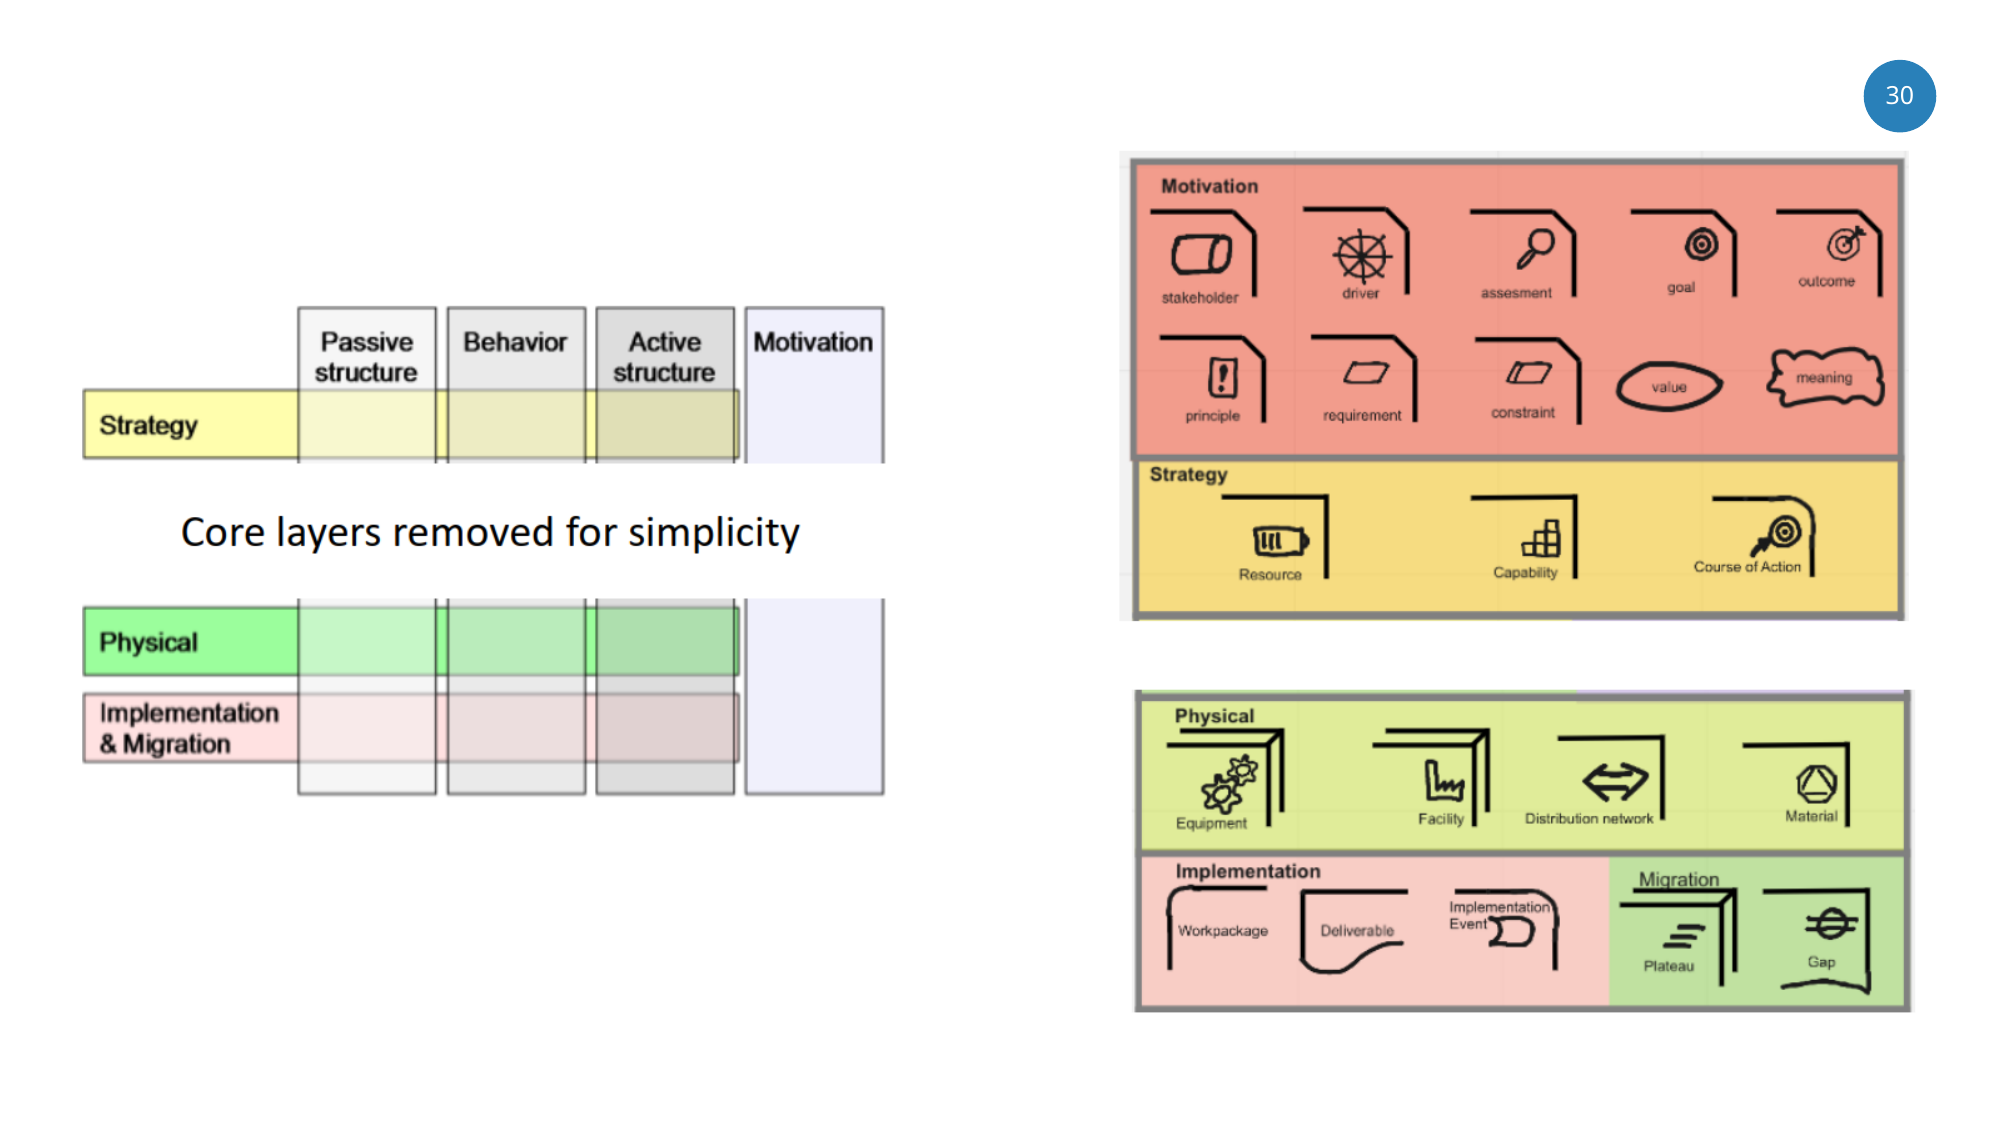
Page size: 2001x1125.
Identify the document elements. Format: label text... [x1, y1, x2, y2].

picture [76, 146, 1924, 1019]
slide_number 30 [1847, 66, 1953, 127]
